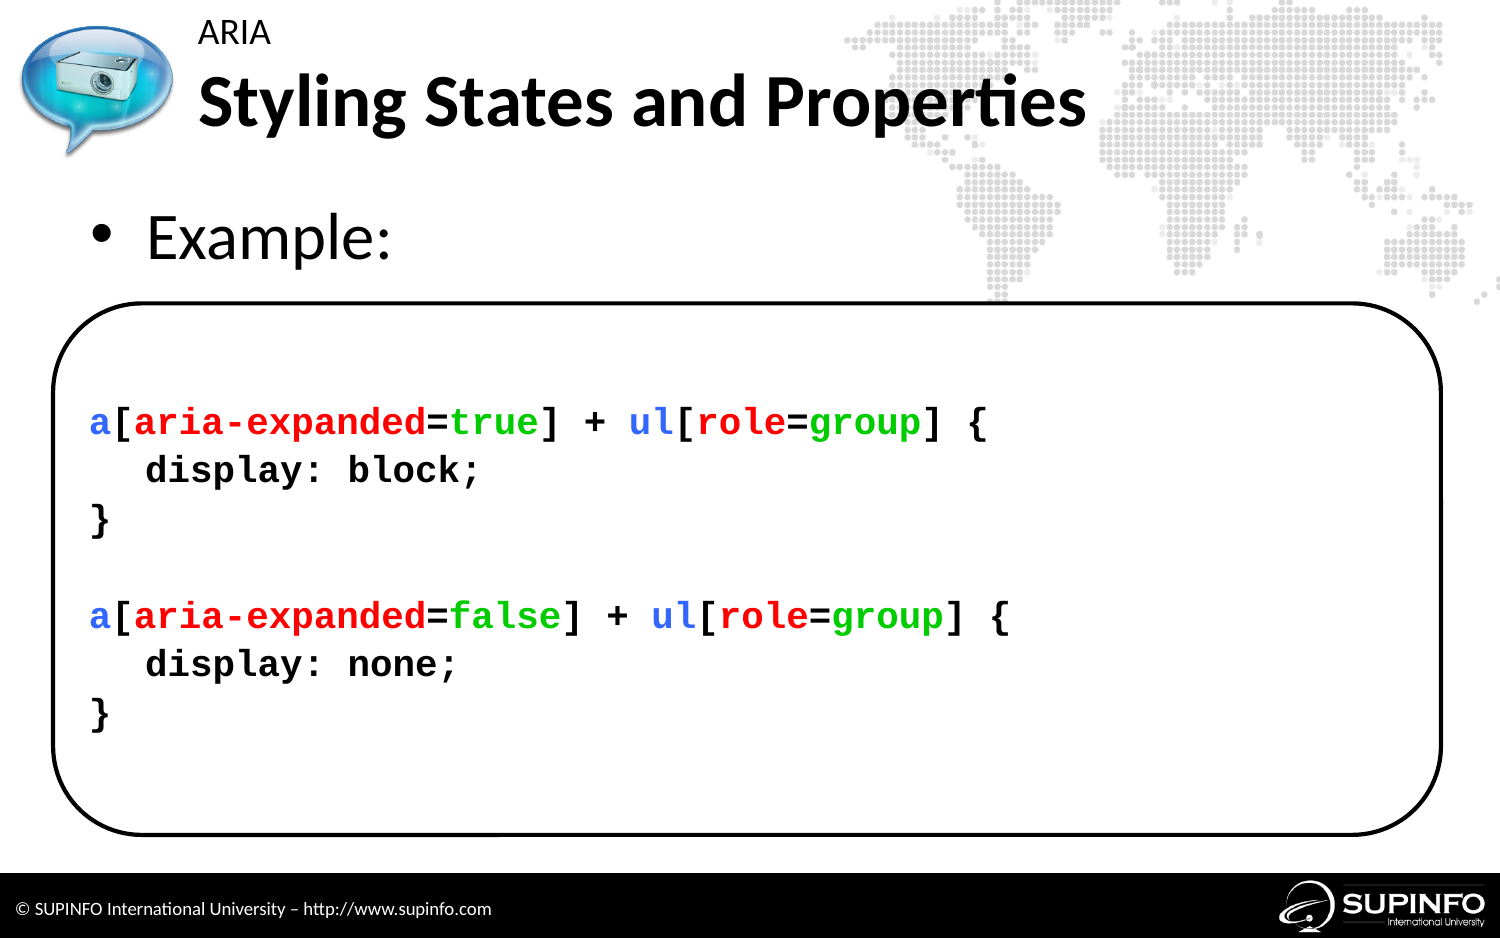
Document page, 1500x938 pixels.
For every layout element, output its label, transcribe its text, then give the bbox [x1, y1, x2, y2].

text_box a[aria-expanded=true] + ul[role=group] { display: block; } a[aria-expanded=false] + ul[role=group] { display: none; } [50, 301, 1444, 838]
text_box ARIA [183, 0, 1459, 56]
picture [844, 0, 1500, 327]
picture [1269, 870, 1494, 938]
picture [17, 19, 179, 162]
list Example: [74, 184, 1460, 859]
text_box Styling States and Properties [183, 56, 1459, 138]
